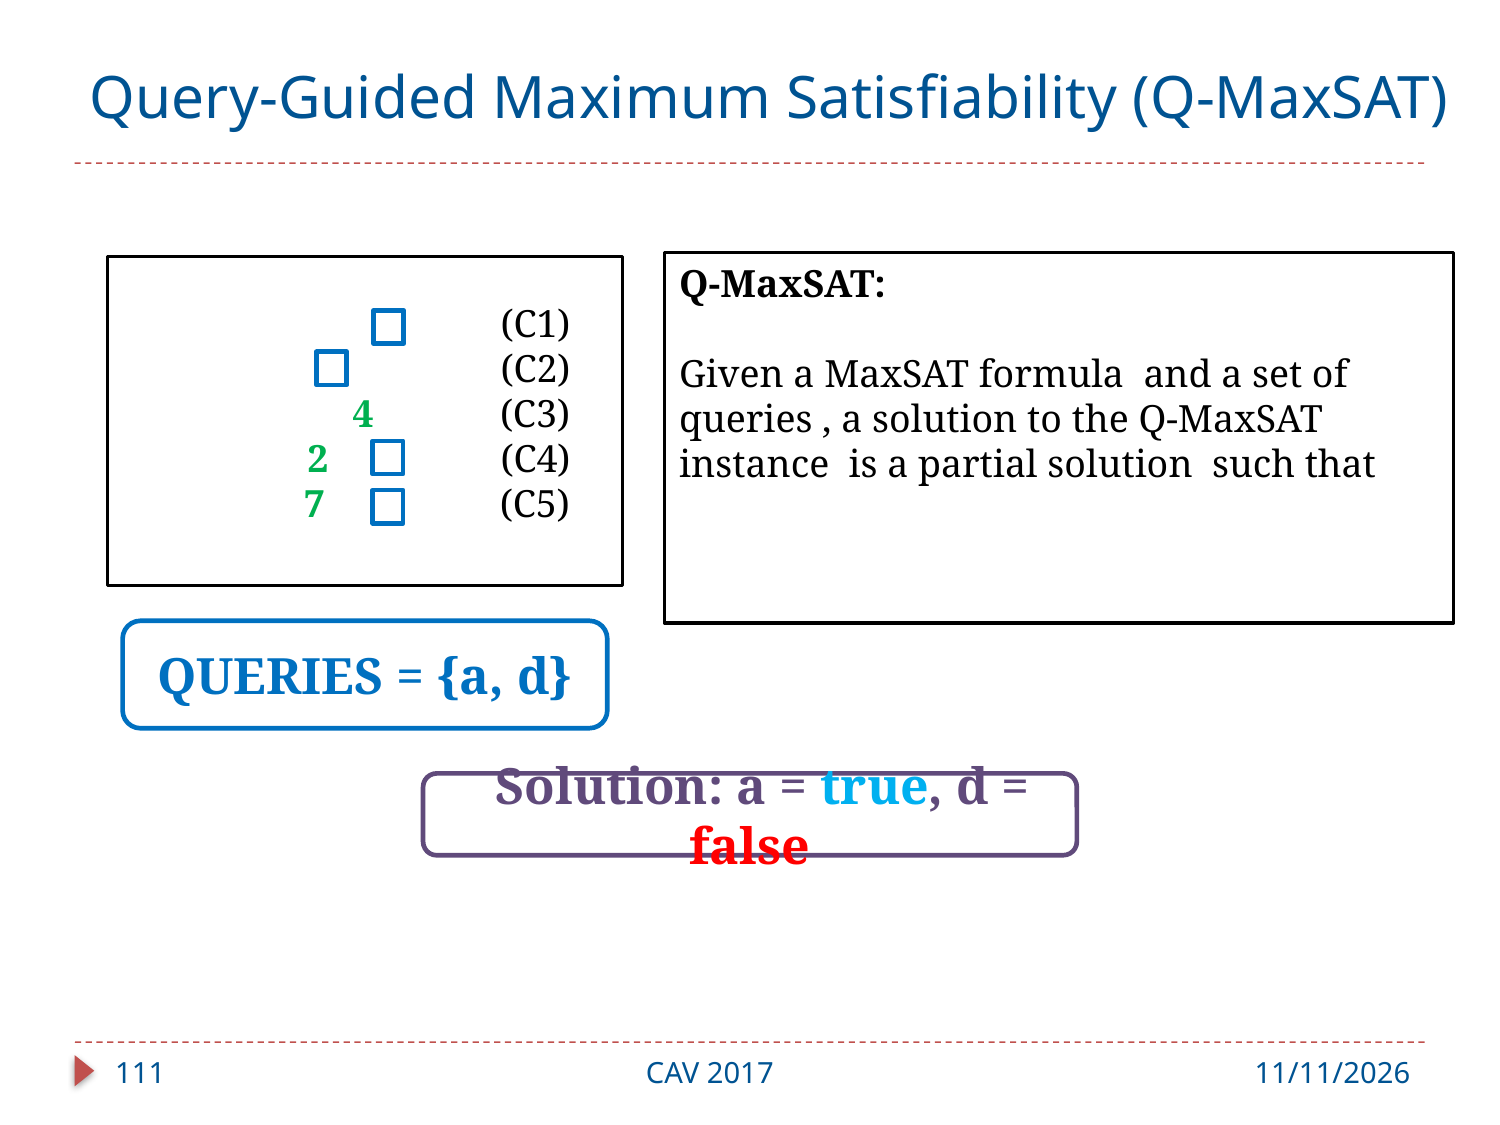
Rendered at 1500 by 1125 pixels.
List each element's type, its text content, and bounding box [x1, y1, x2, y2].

slide_number 111 [100, 1046, 234, 1107]
title Query-Guided Maximum Satisfiability (Q-MaxSAT) [75, 25, 1473, 165]
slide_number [1185, 1046, 1426, 1107]
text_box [0, 256, 623, 587]
footer CAV 2017 [234, 1046, 1185, 1107]
text_box QUERIES = {a, d} [121, 619, 609, 730]
text_box Solution: a = true, d = false [421, 771, 1079, 857]
